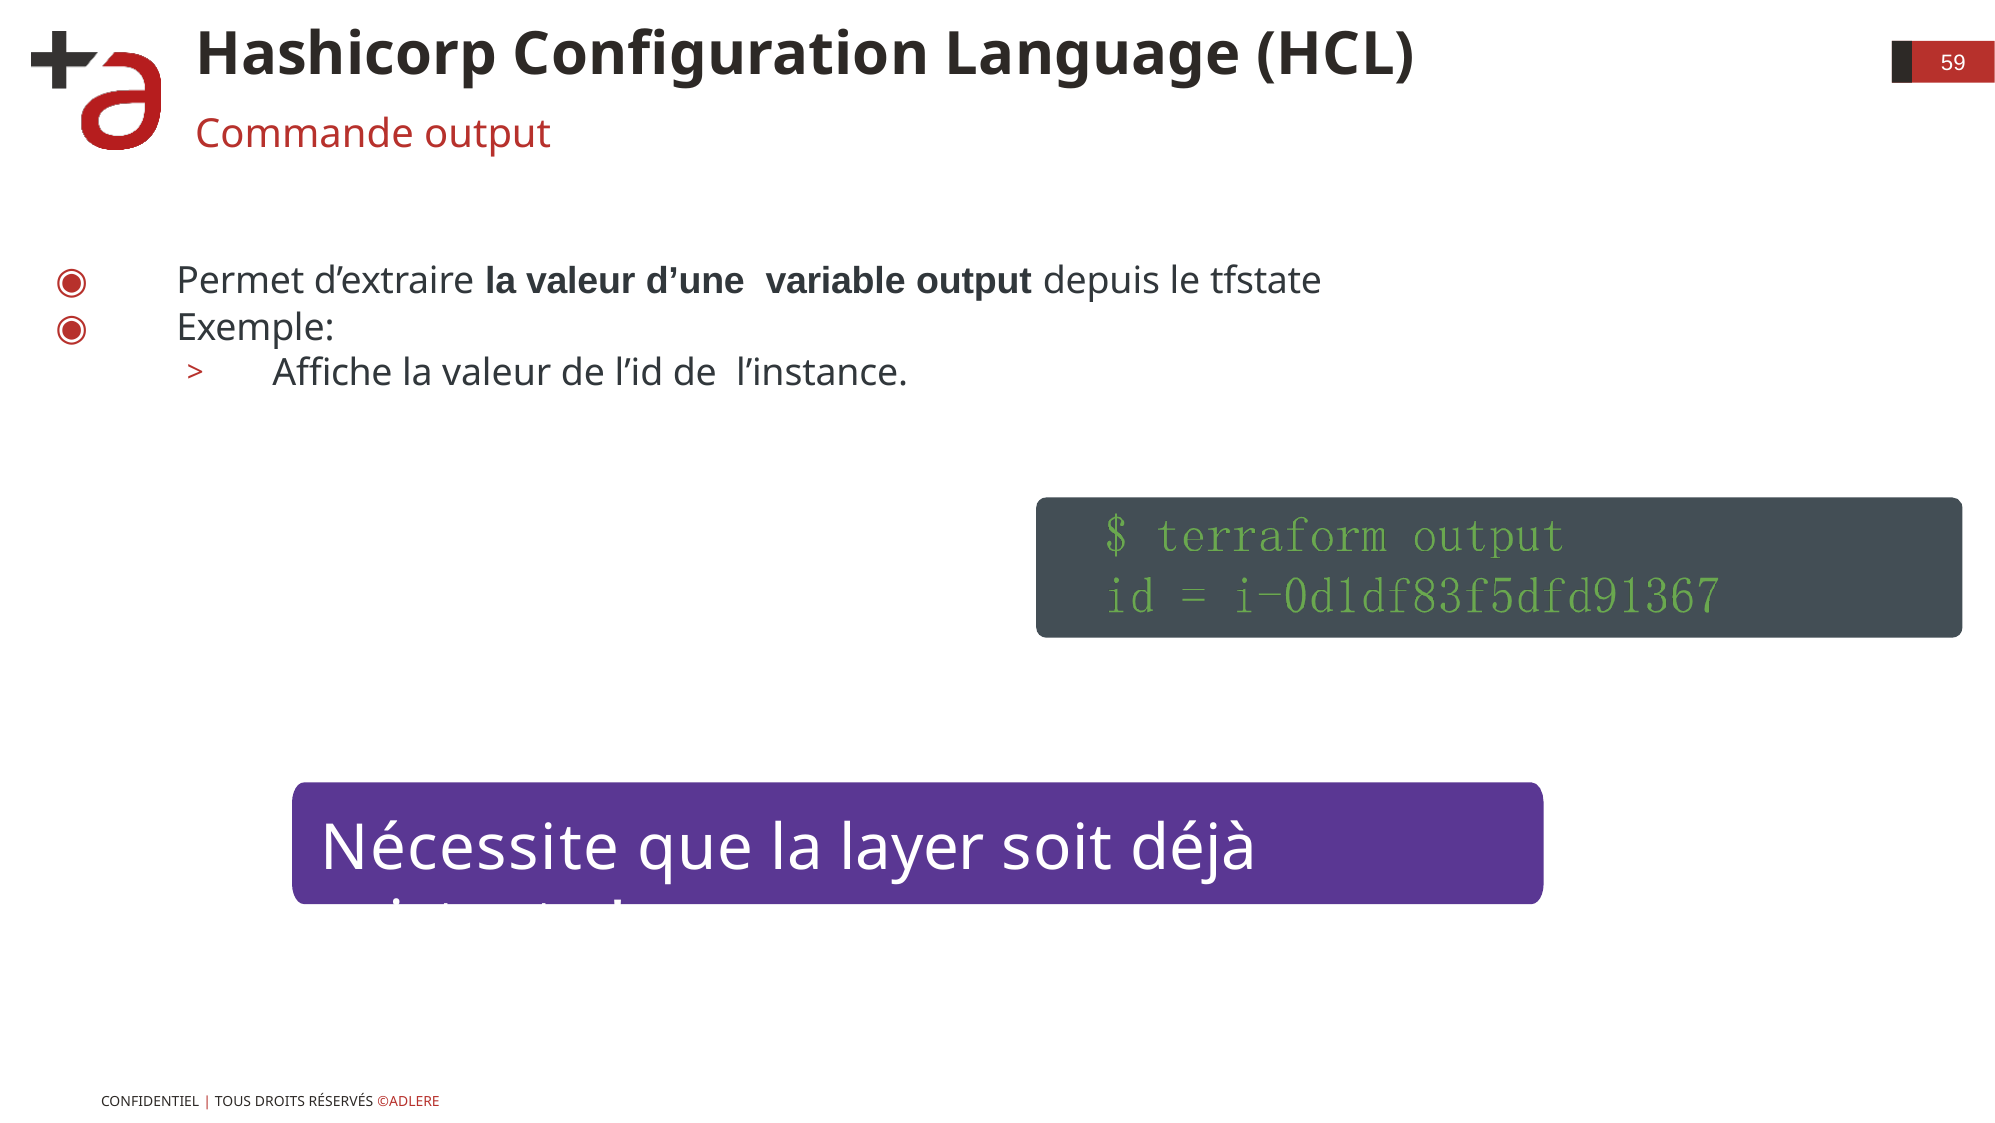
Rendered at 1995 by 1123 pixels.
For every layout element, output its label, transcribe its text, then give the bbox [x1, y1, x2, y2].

text_box [1752, 497, 1963, 638]
text_box [1036, 497, 1072, 638]
picture [1072, 483, 1752, 652]
text_box Nécessite que la layer soit déjà existante ! [318, 803, 1571, 959]
slide_number 59 [1912, 41, 1995, 82]
picture [31, 31, 161, 150]
title Hashicorp Configuration Language (HCL) [180, 23, 1838, 95]
text_box Permet d’extraire la valeur d’une variable output depuis le tfstate Exemple: Affiche la valeur de l’id de l’instance. [53, 254, 1995, 394]
subtitle Commande output [180, 100, 1838, 172]
text_box [292, 782, 1544, 905]
